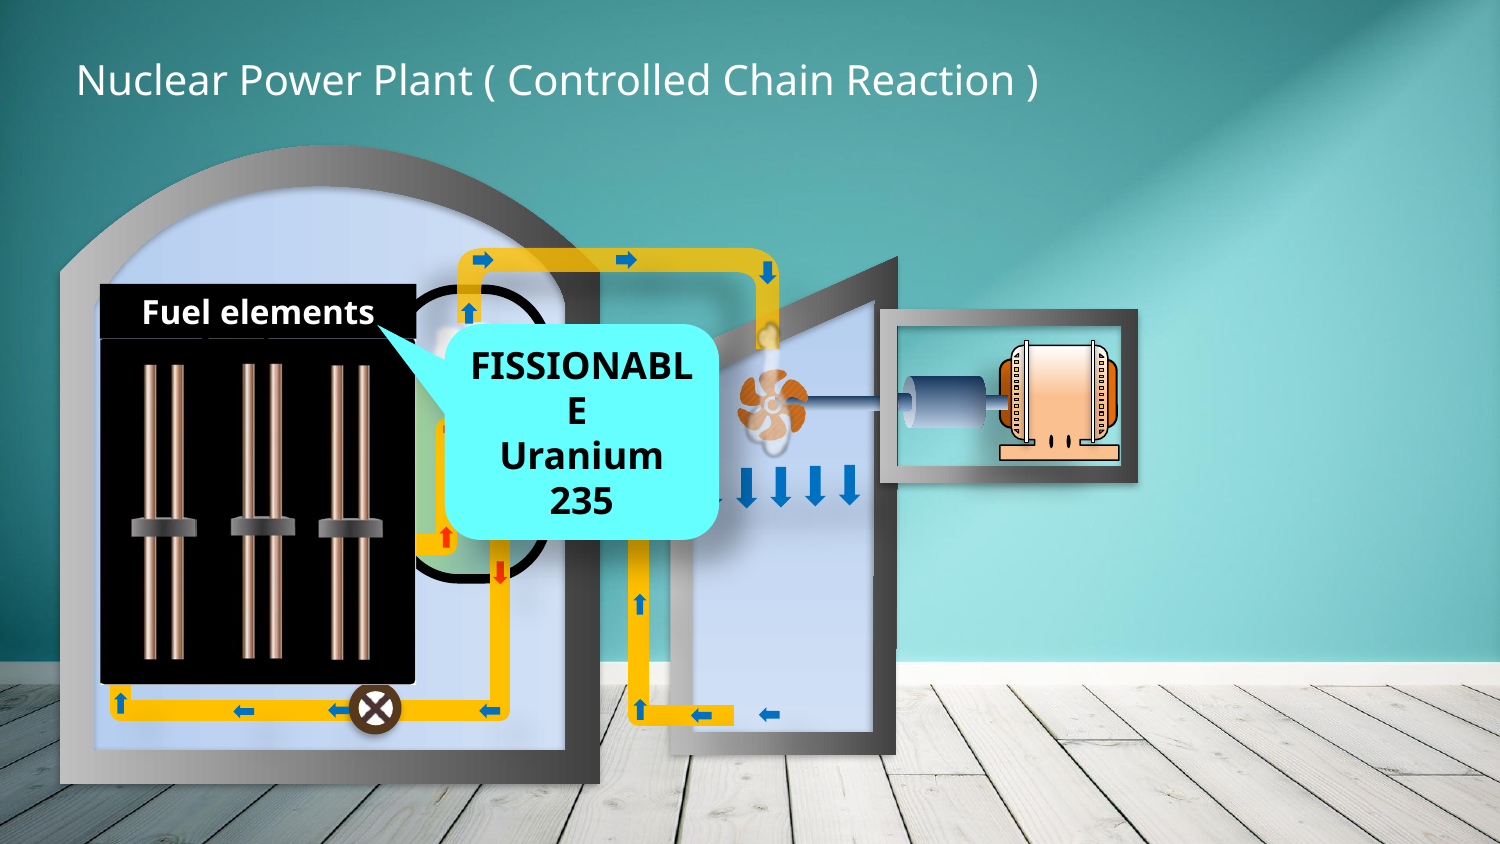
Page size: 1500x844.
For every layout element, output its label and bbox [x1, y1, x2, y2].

text_box [999, 340, 1120, 461]
picture [0, 0, 1500, 844]
text_box [99, 283, 417, 685]
